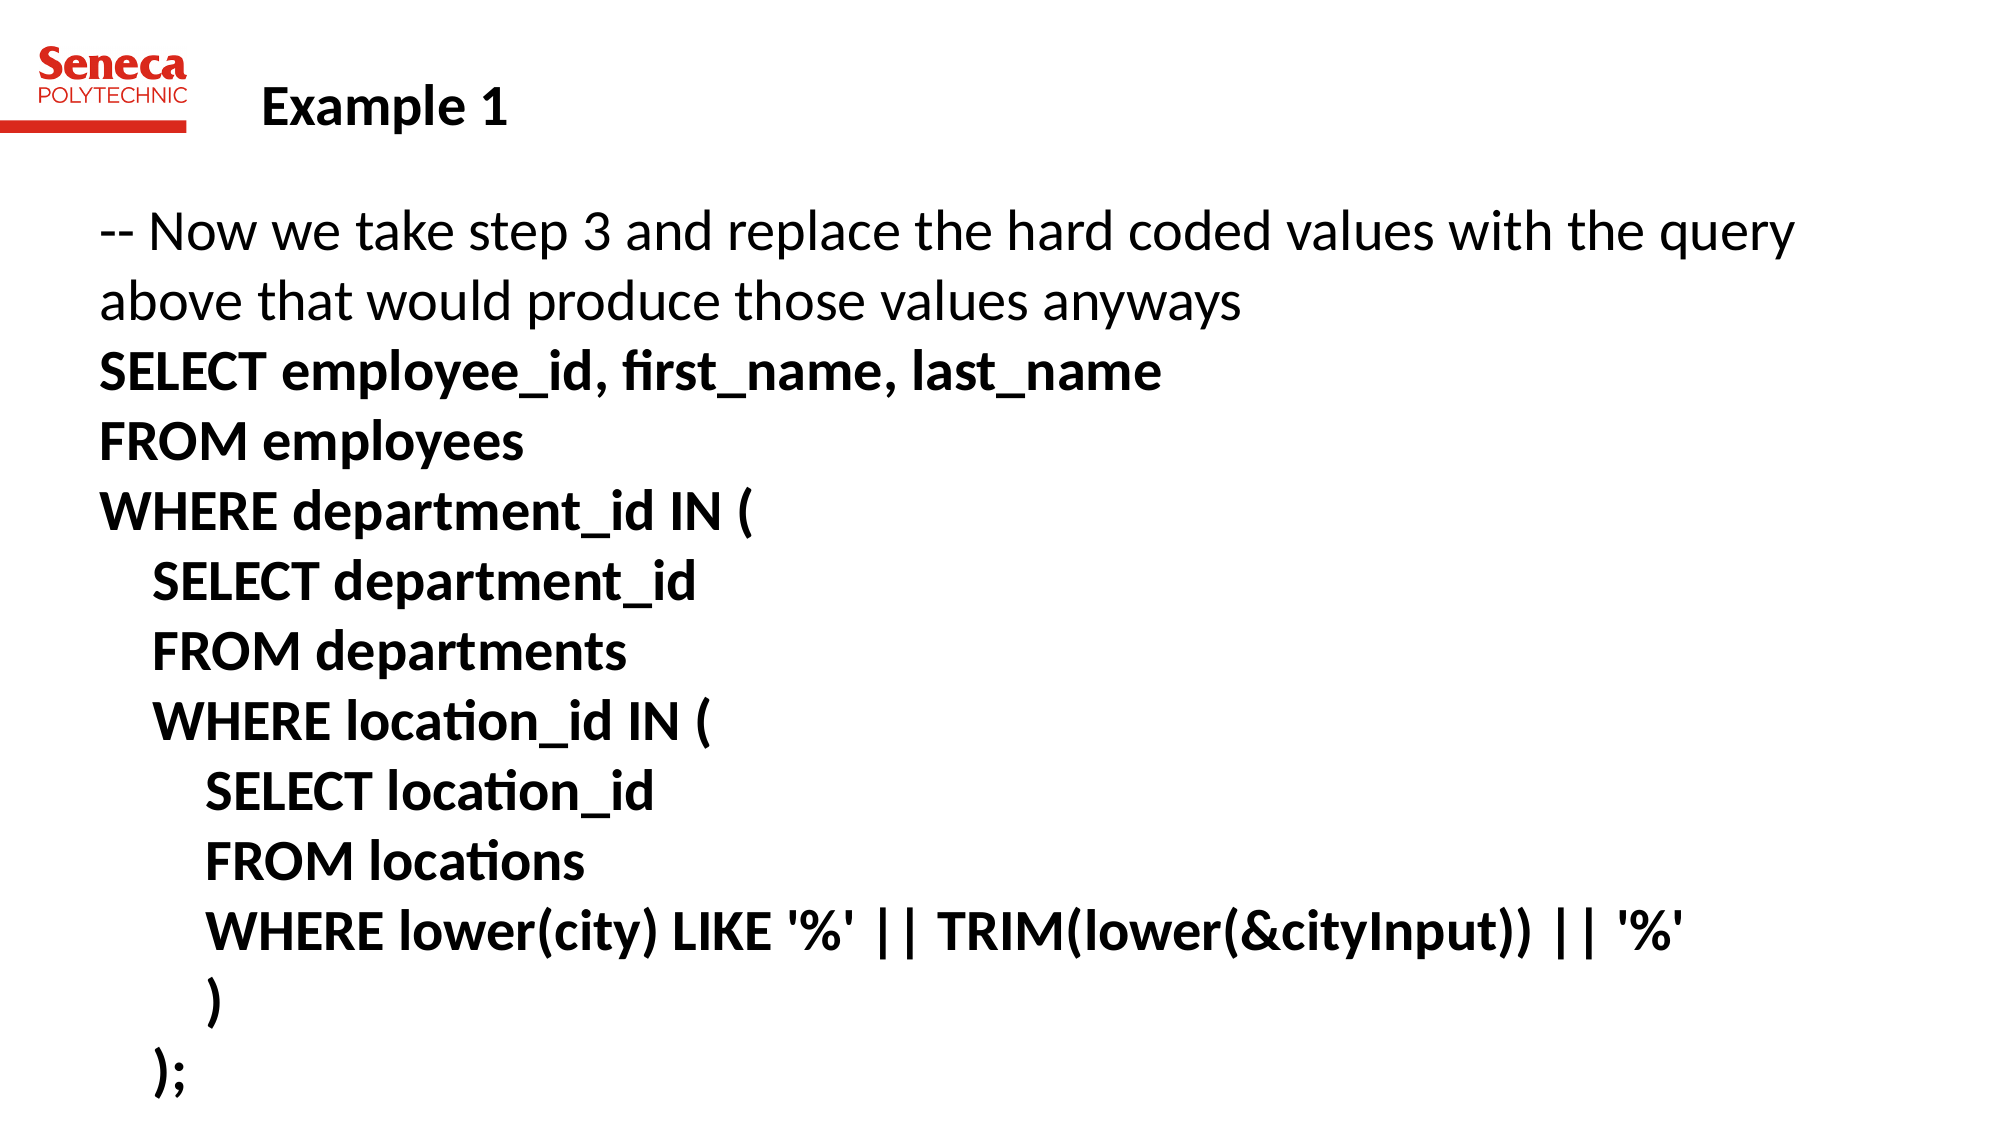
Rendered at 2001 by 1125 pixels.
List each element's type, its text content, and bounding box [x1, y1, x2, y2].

text_box -- Now we take step 3 and replace the hard coded values with the query above that would produce those values anyways SELECT employee_id, first_name, last_name FROM employees WHERE department_id IN ( SELECT department_id FROM departments WHERE location_id IN ( SELECT location_id FROM locations WHERE lower(city) LIKE '%' || TRIM(lower(&cityInput)) || '%' ) ); [66, 185, 1916, 1110]
text_box [0, 119, 187, 134]
picture [39, 46, 187, 103]
text_box Example 1 [246, 59, 1984, 144]
